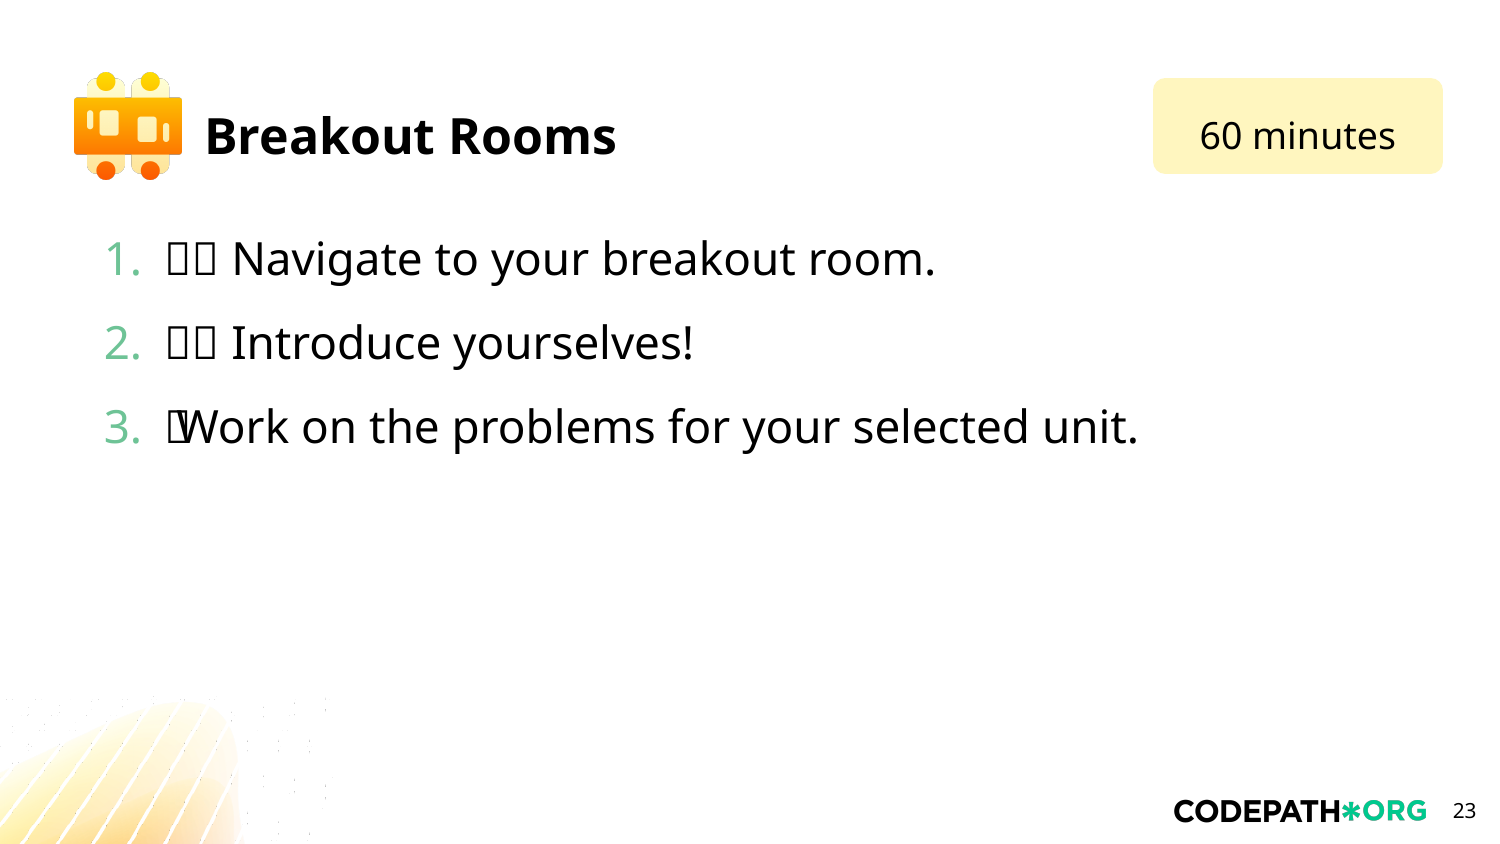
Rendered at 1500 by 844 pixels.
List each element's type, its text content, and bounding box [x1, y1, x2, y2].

picture [1173, 799, 1401, 823]
picture [74, 72, 182, 180]
text_box 🏃🏽 Navigate to your breakout room. 👋🏽 Introduce yourselves! 🧑🏽‍💻 Work on the problems for your selected unit. [74, 206, 1288, 468]
subtitle 60 minutes [1153, 78, 1443, 174]
slide_number ‹#› [1401, 786, 1492, 837]
picture [0, 662, 338, 844]
